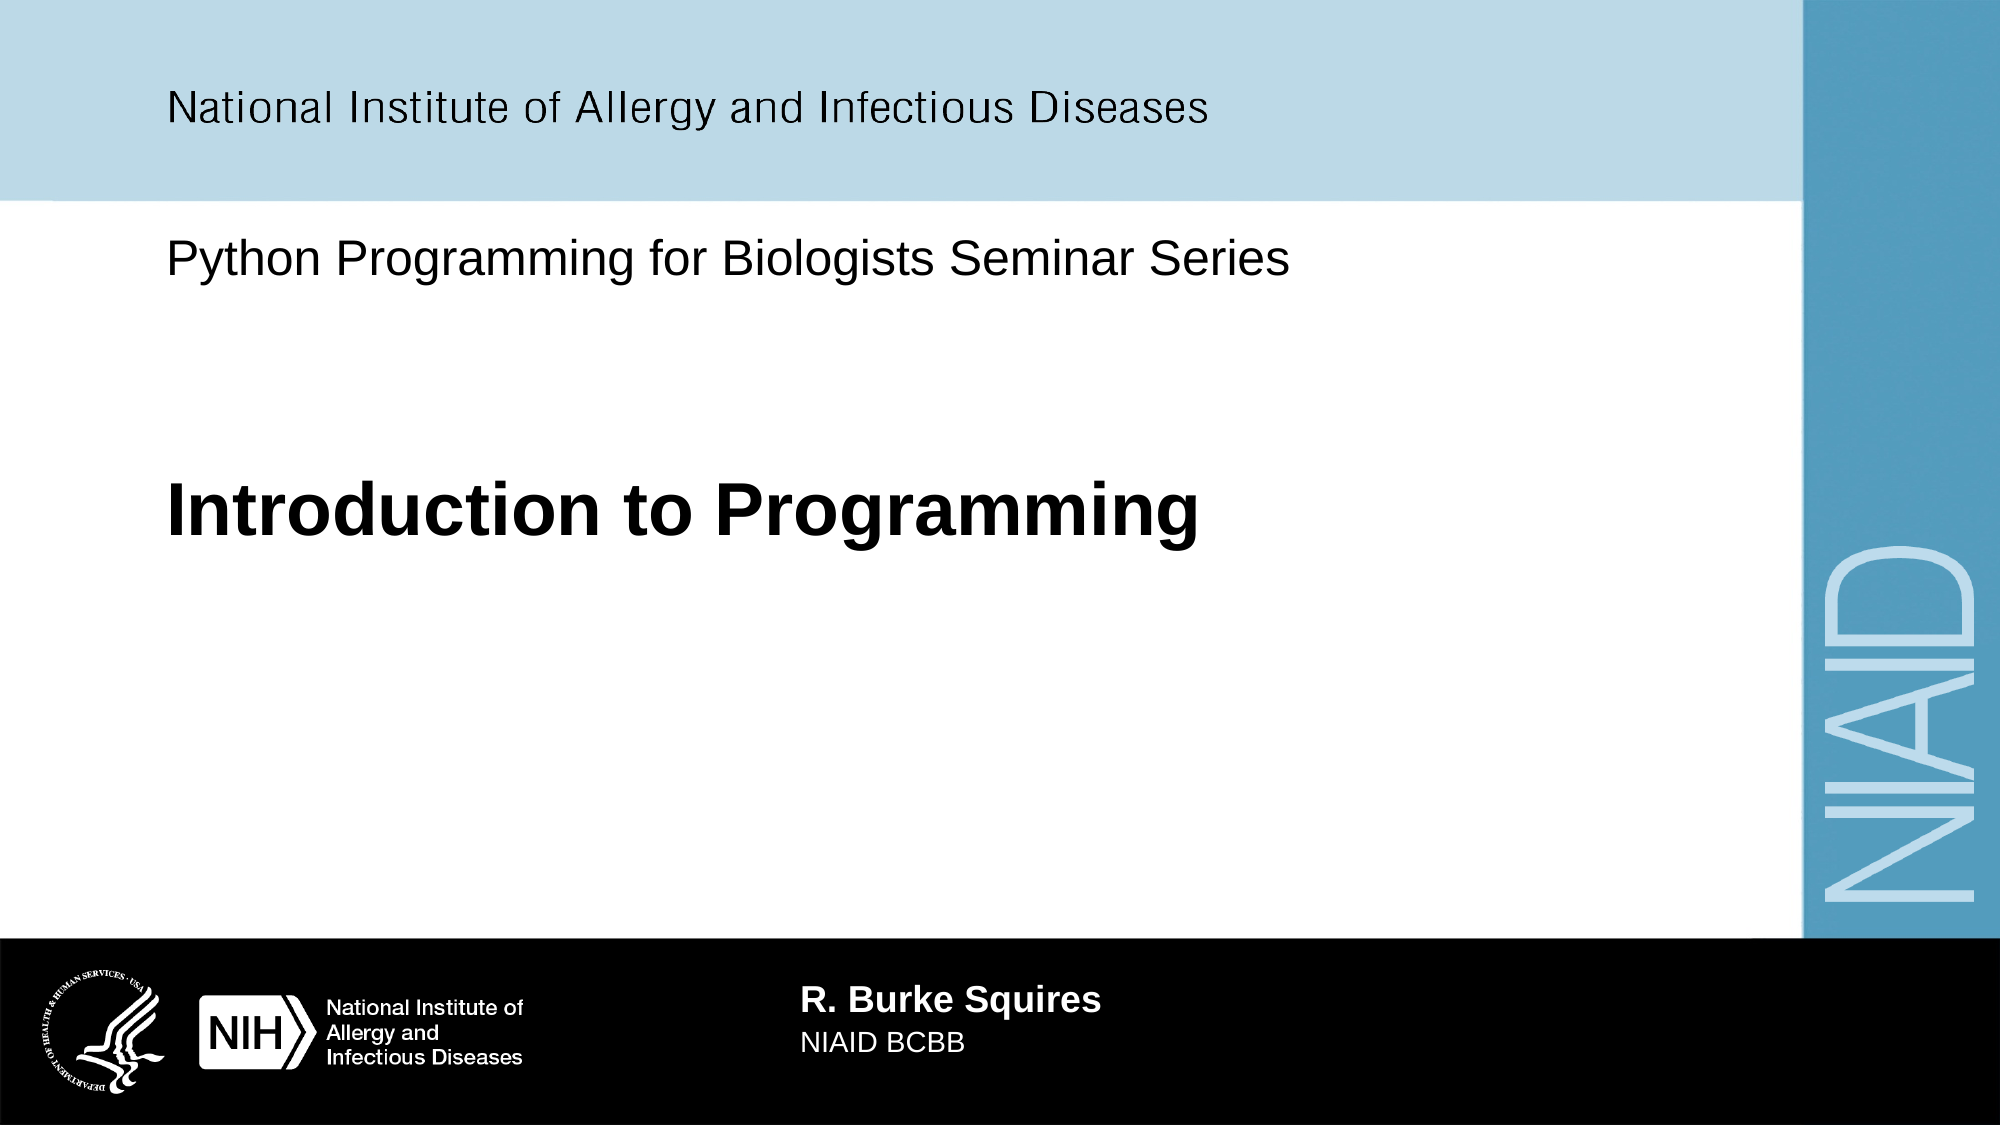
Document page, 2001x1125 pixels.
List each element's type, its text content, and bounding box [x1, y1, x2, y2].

subtitle Python Programming for Biologists Seminar Series [166, 224, 1582, 300]
title Introduction to Programming [166, 325, 1582, 551]
list R. Burke Squires [800, 975, 1934, 1023]
list NIAID BCBB [800, 1023, 1934, 1112]
picture [0, 0, 2000, 1125]
